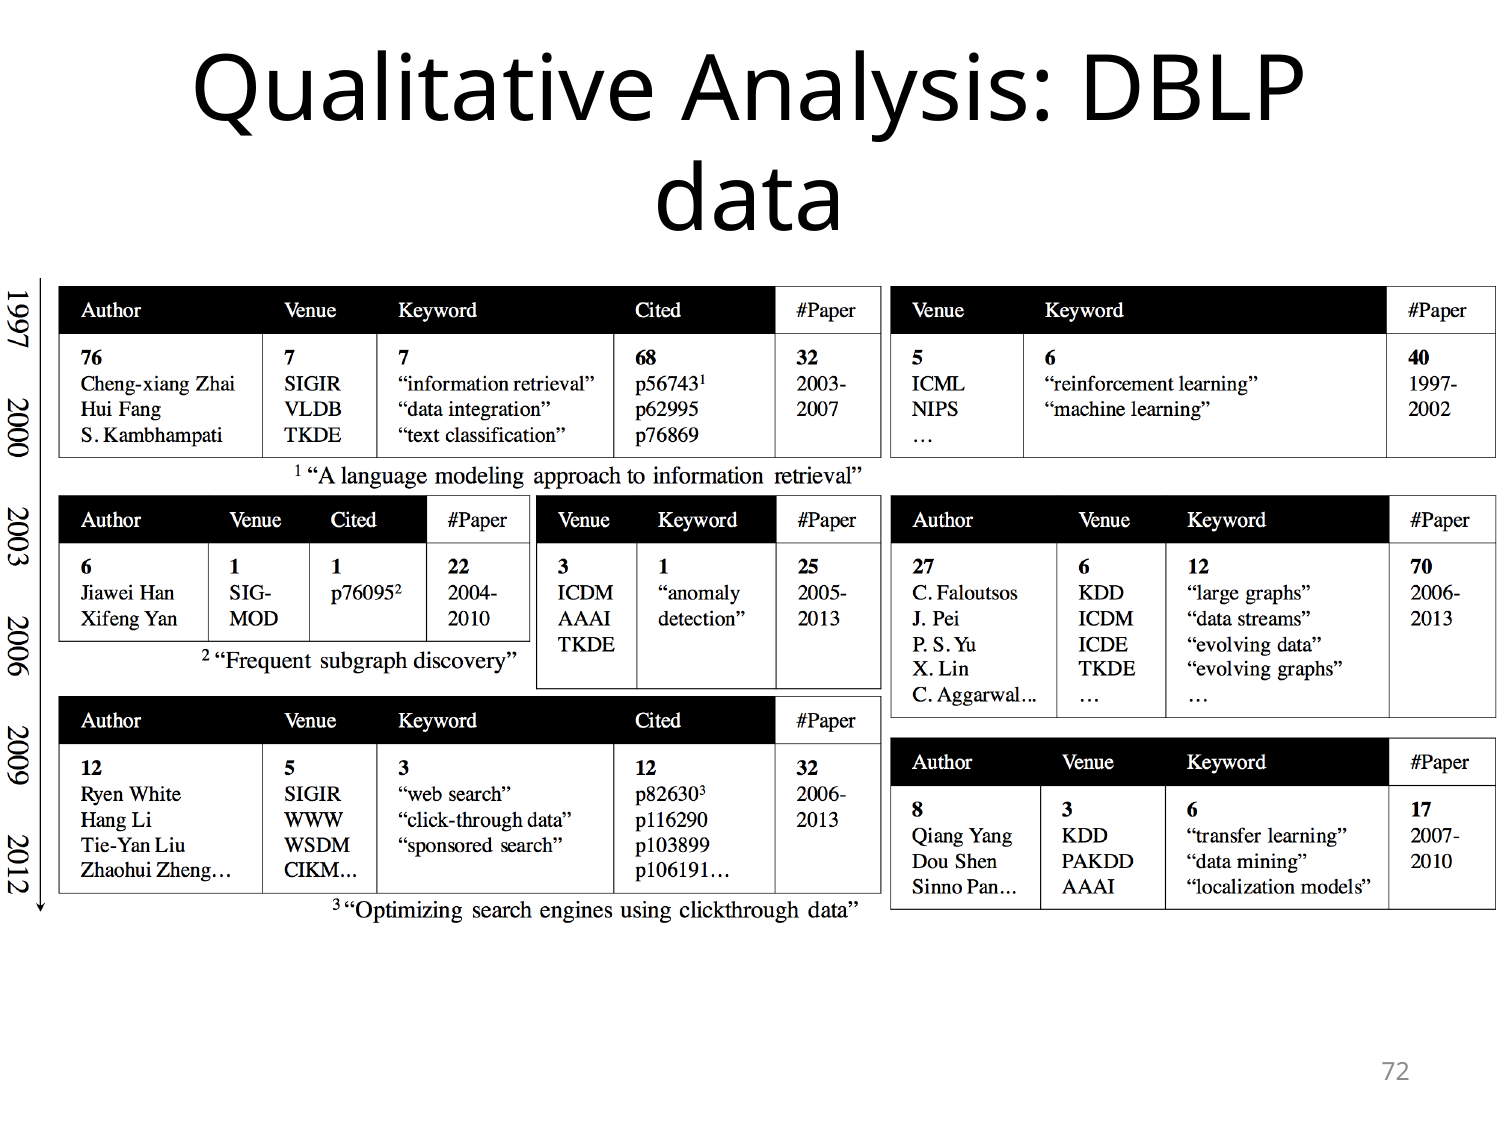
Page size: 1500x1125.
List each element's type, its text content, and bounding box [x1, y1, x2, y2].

slide_number 72 [1074, 1042, 1425, 1103]
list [0, 277, 1500, 924]
title Qualitative Analysis: DBLP data [75, 45, 1425, 233]
